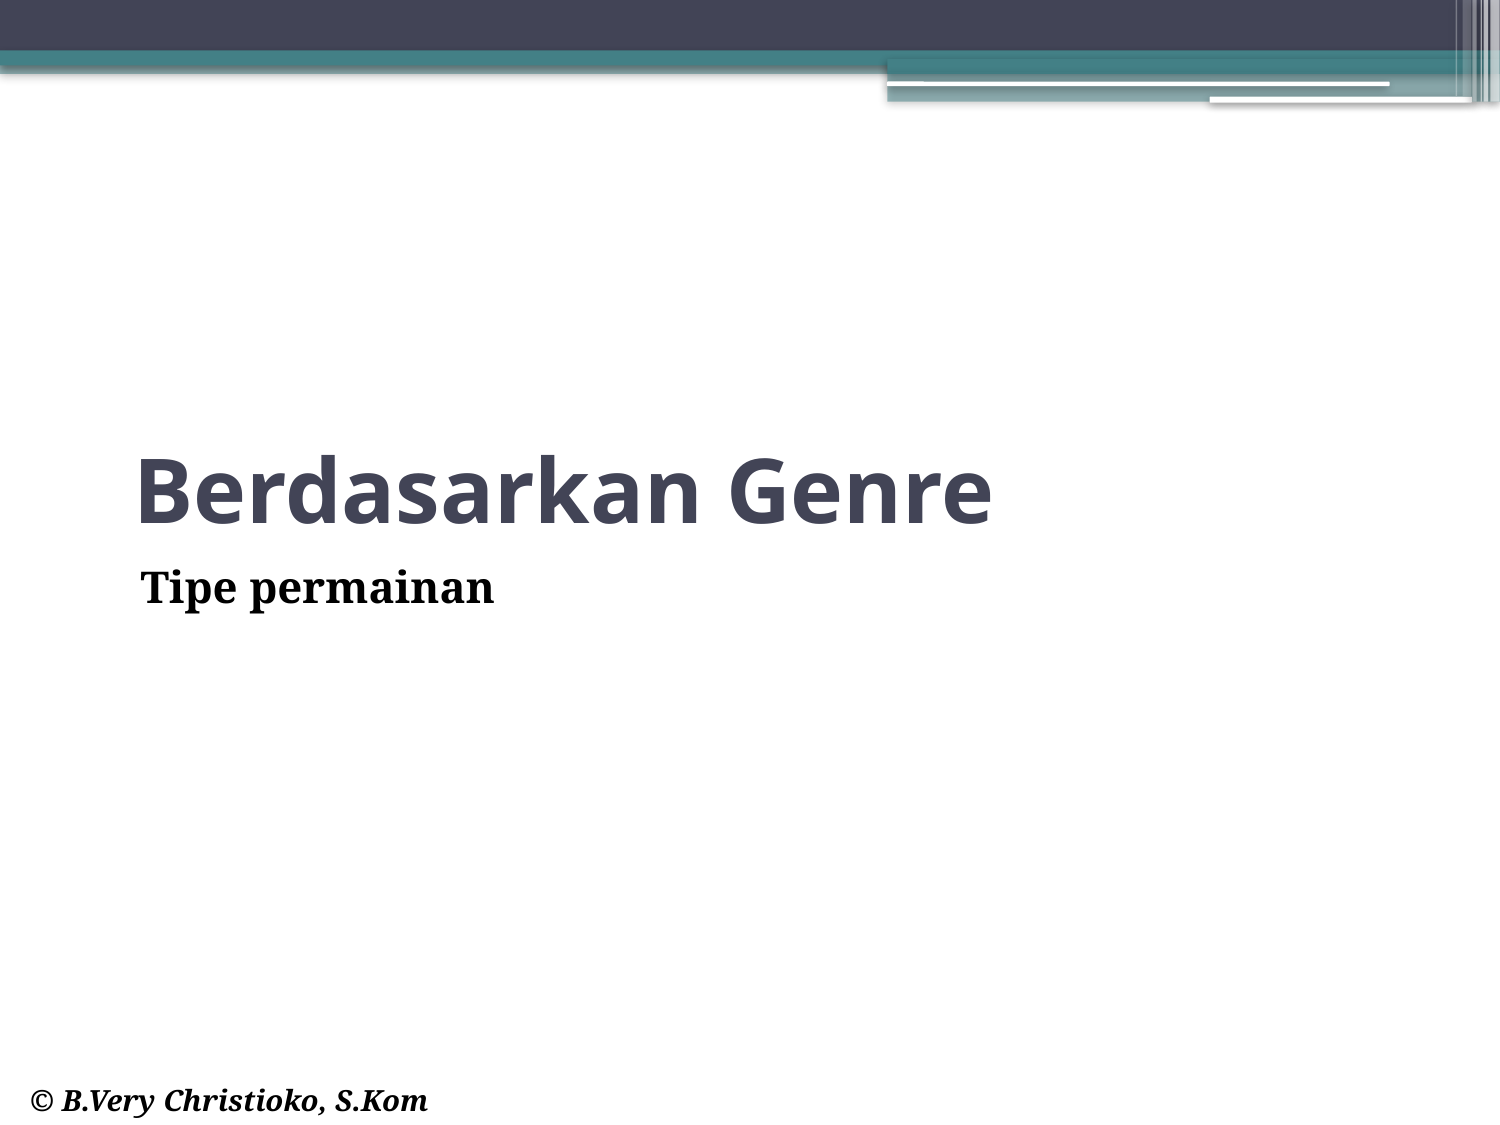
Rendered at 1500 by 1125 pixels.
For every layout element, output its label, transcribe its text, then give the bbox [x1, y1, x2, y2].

text_box © B.Very Christioko, S.Kom [15, 1074, 444, 1125]
title Berdasarkan Genre [118, 324, 1394, 549]
list Tipe permainan [118, 552, 1394, 800]
